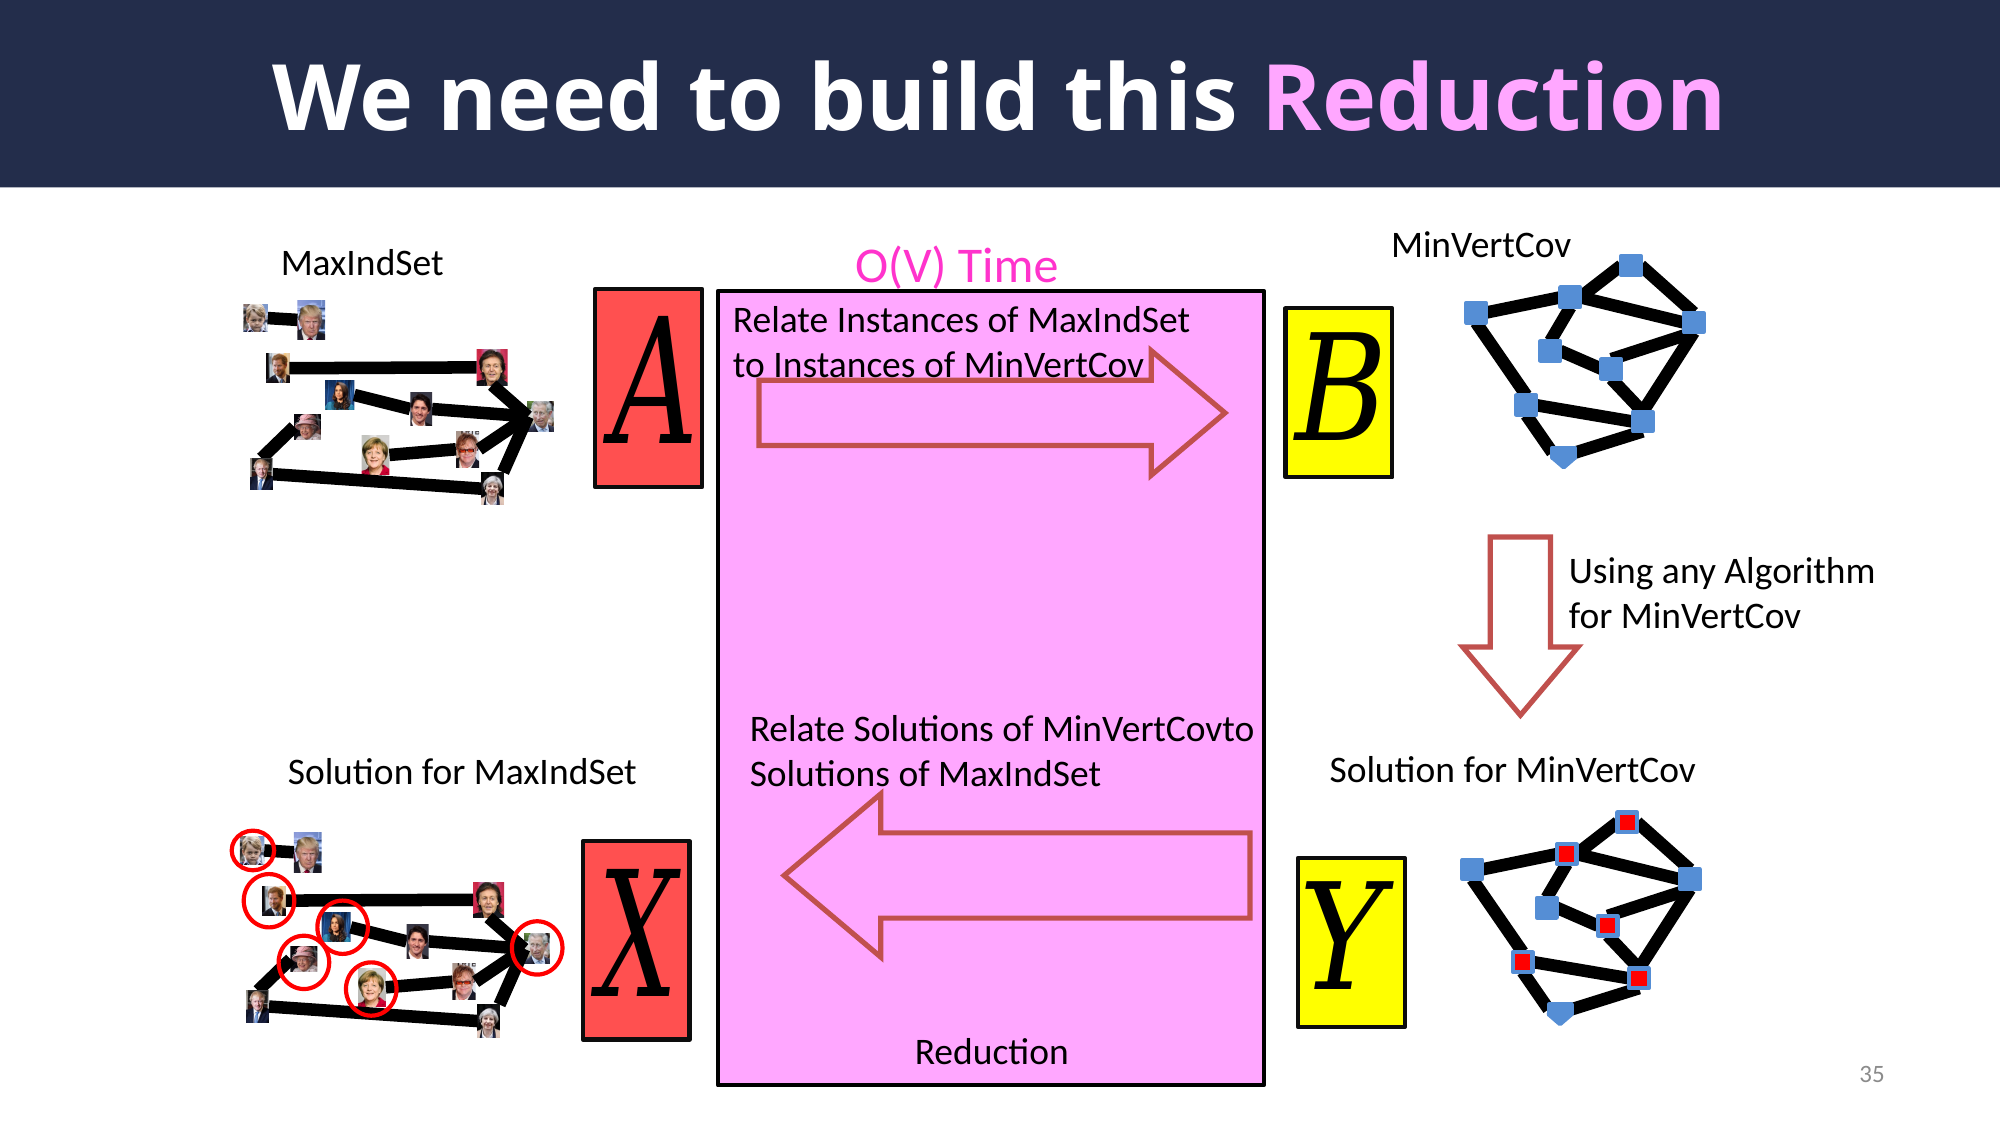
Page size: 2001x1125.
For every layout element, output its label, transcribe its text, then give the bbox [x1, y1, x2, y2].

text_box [1465, 255, 1704, 468]
text_box Reduction [900, 1019, 1084, 1080]
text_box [243, 299, 554, 506]
text_box MaxIndSet [266, 230, 459, 290]
slide_number 35 [1433, 1042, 1900, 1103]
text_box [1462, 812, 1701, 1025]
text_box [784, 793, 1251, 957]
text_box Solution for MaxIndSet [273, 739, 653, 800]
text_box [231, 830, 563, 1038]
text_box [759, 393, 1225, 476]
text_box [1462, 537, 1578, 716]
text_box Solution for MinVertCov [1314, 737, 1712, 798]
title We need to build this Reduction [99, 24, 1900, 163]
text_box MinVertCov [1376, 212, 1587, 273]
text_box O(V) Time [840, 224, 1074, 300]
text_box Using any Algorithm for MinVertCov [1554, 538, 1918, 643]
text_box [716, 289, 1266, 1087]
text_box Relate Instances of MaxIndSet to Instances of MinVertCov [718, 287, 1288, 393]
